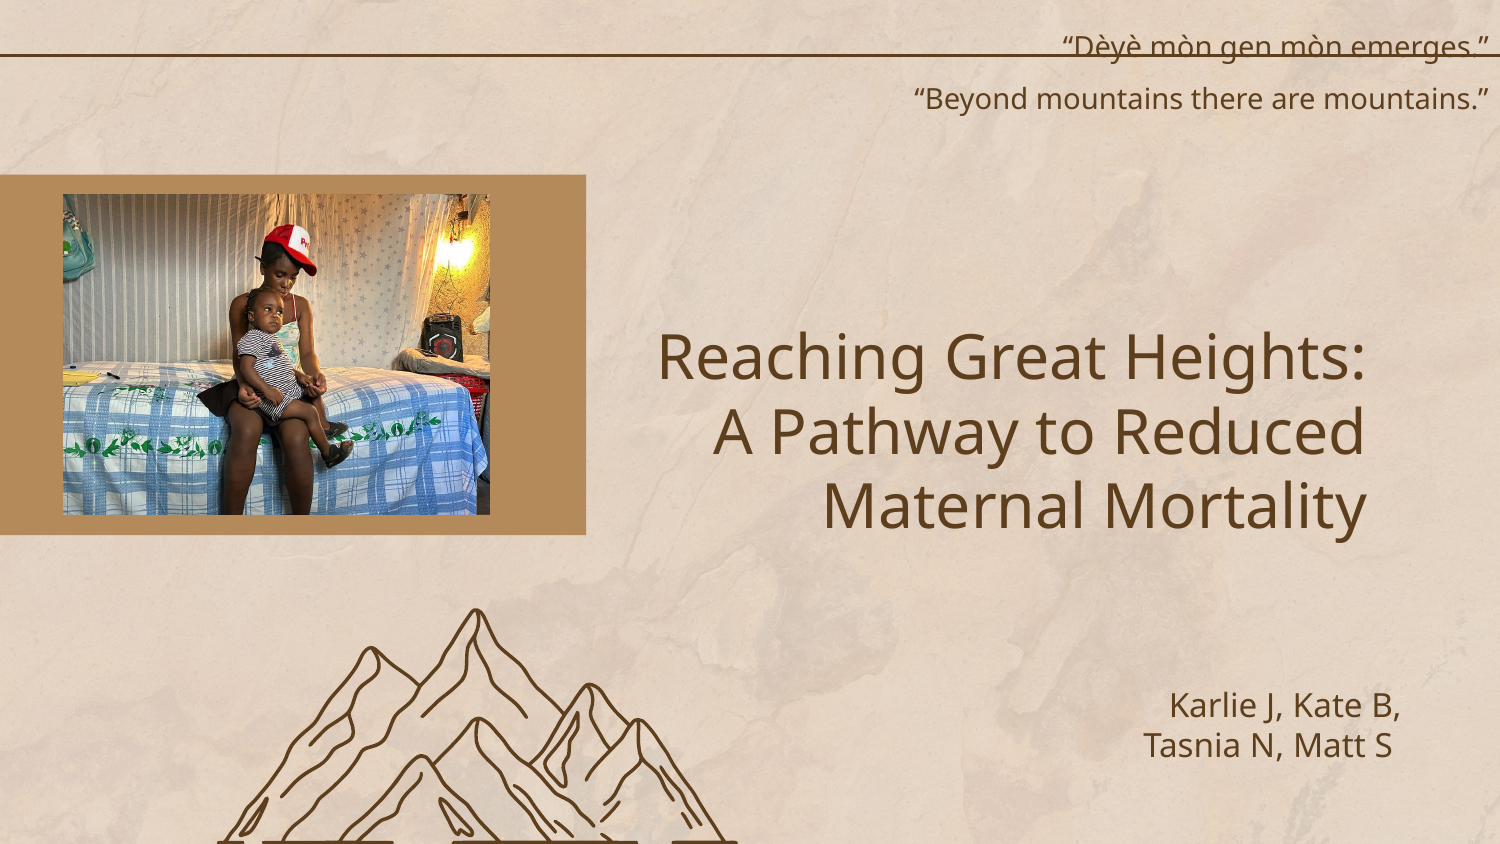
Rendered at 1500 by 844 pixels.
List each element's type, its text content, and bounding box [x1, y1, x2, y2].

text_box [0, 174, 587, 536]
text_box “Dèyè mòn gen mòn emerges.” “Beyond mountains there are mountains.” [838, 0, 1500, 131]
picture [62, 194, 490, 515]
title Reaching Great Heights: A Pathway to Reduced Maternal Mortality [616, 196, 1383, 557]
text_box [217, 608, 738, 844]
subtitle Karlie J, Kate B, Tasnia N, Matt S [1111, 669, 1417, 784]
